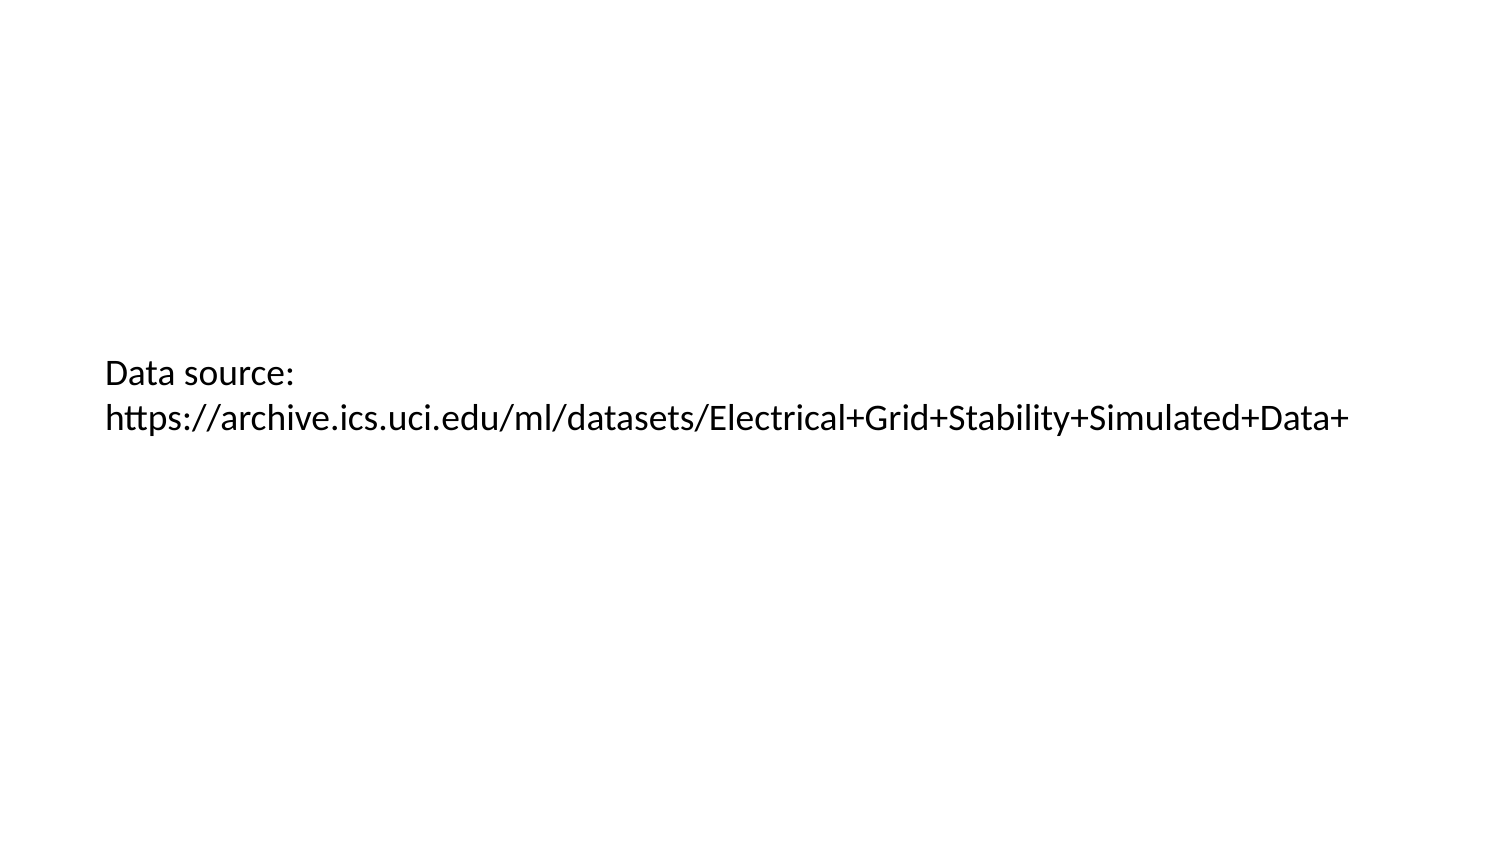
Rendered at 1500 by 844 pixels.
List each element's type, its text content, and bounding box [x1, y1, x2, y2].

text_box Data source: https://archive.ics.uci.edu/ml/datasets/Electrical+Grid+Stability+Simulated+Data+ [90, 333, 1368, 454]
